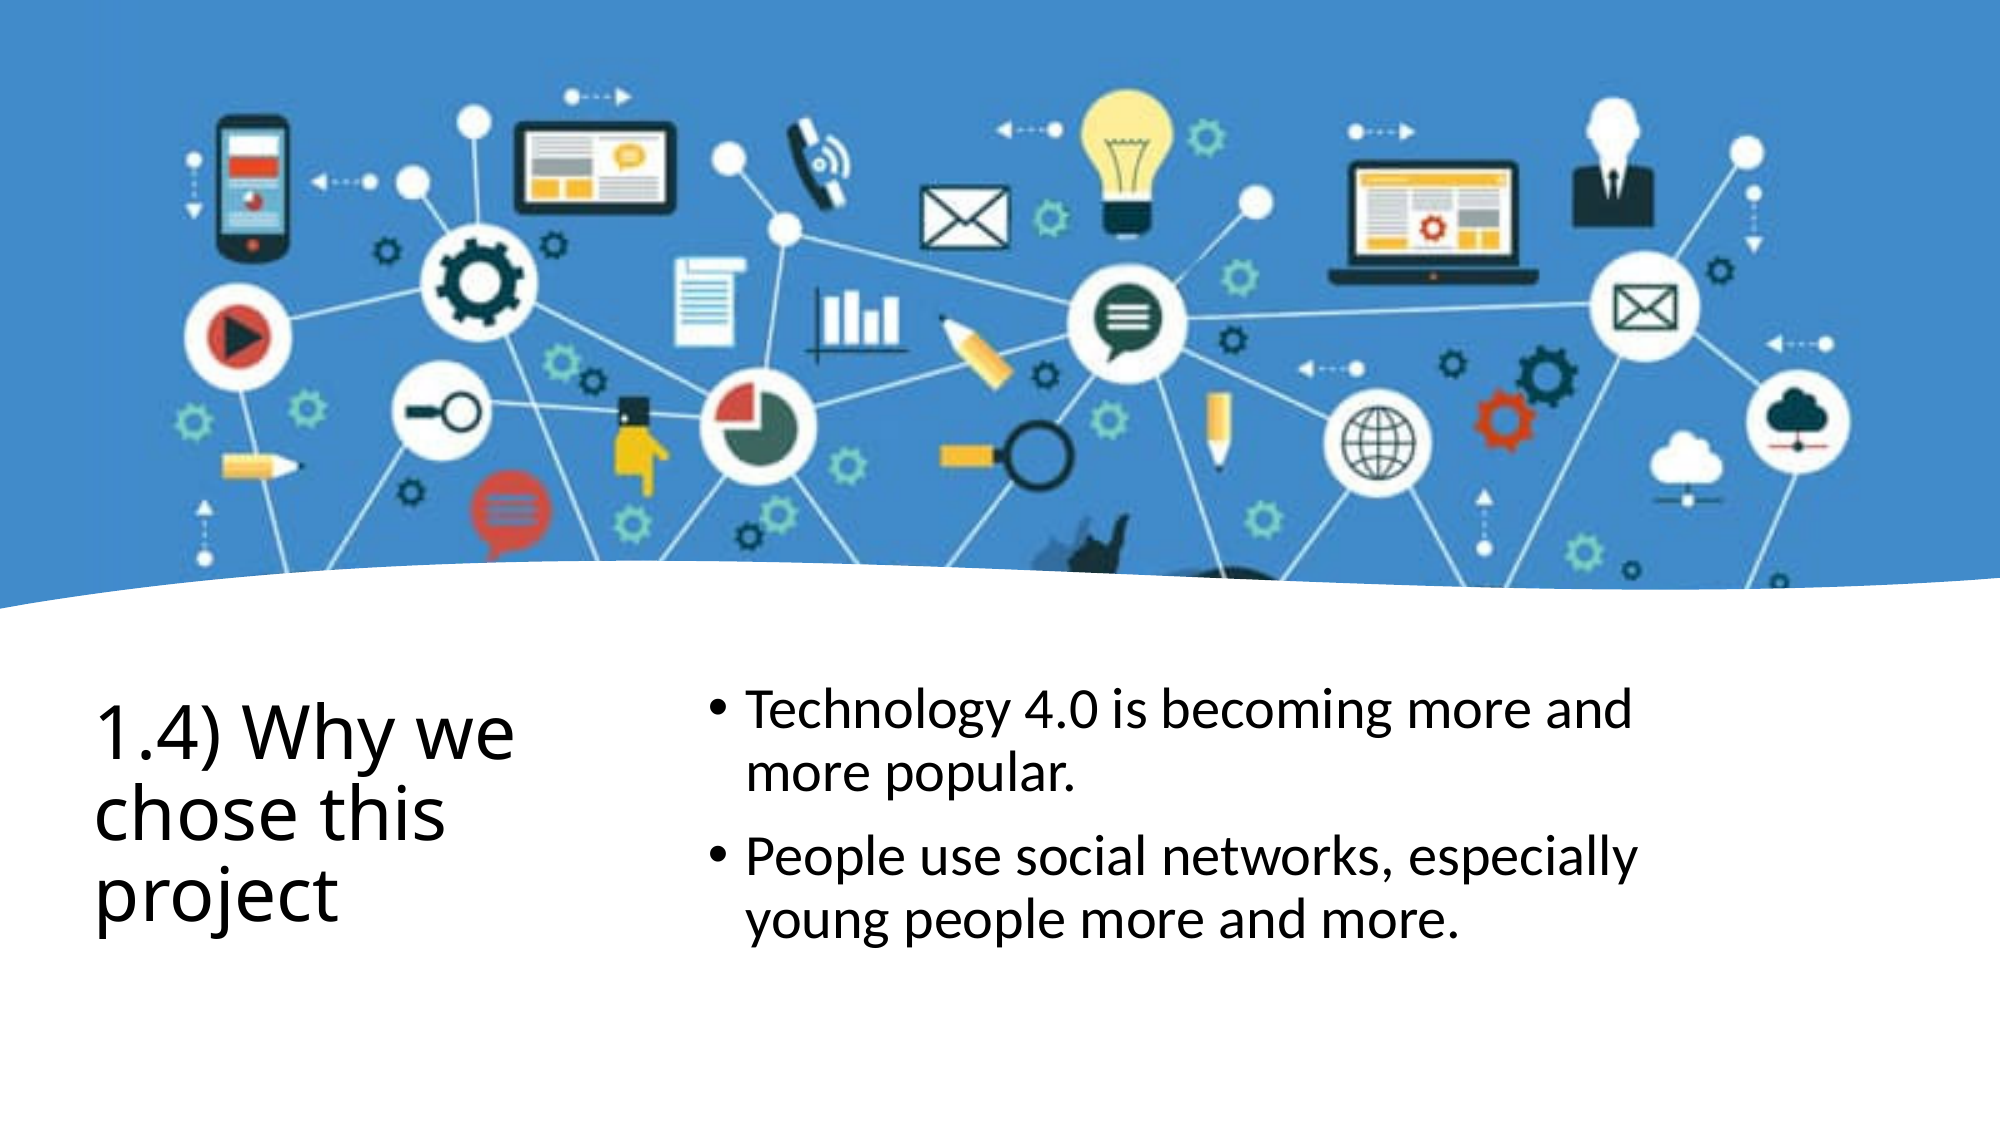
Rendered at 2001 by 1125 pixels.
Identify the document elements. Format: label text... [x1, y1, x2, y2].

title 1.4) Why we chose this project [78, 613, 613, 1018]
picture [0, 0, 2000, 609]
list Technology 4.0 is becoming more and more popular. People use social networks, especially young people more and more. [692, 611, 1683, 1018]
